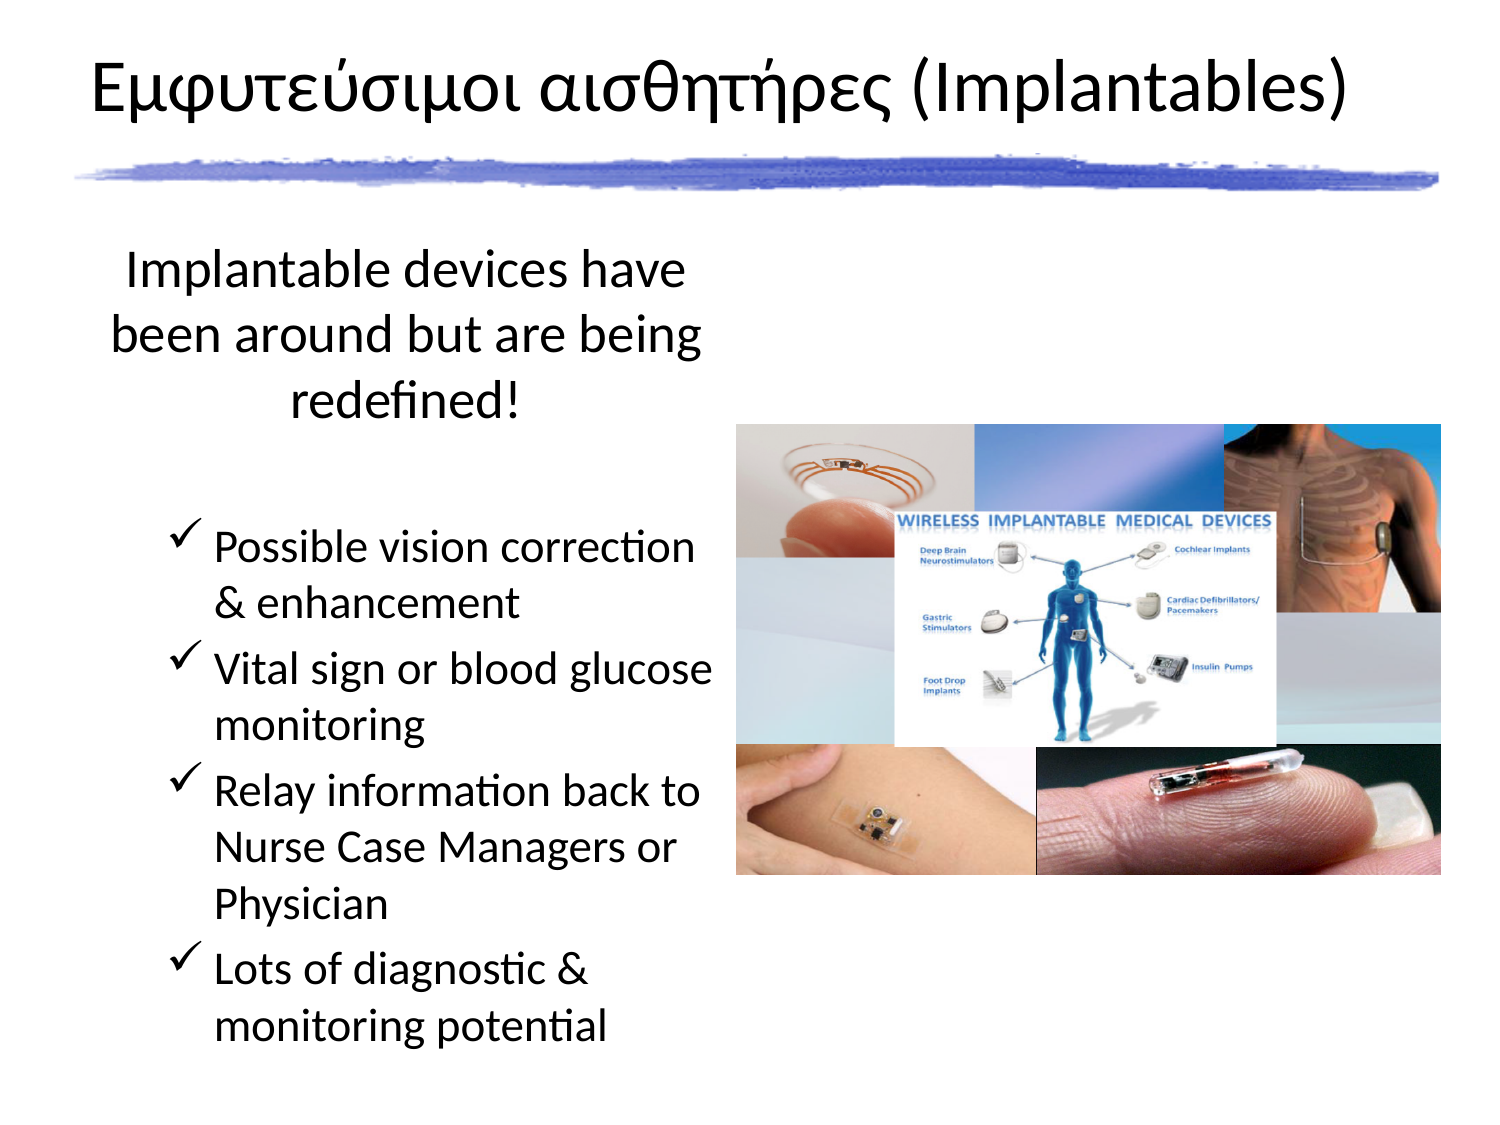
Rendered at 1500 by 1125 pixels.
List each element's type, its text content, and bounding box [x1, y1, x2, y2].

picture [62, 153, 1450, 200]
list Implantable devices have been around but are being redefined! Possible vision correction & enhancement Vital sign or blood glucose monitoring Relay information back to Nurse Case Managers or Physician Lots of diagnostic & monitoring potential [75, 224, 738, 1075]
picture [735, 424, 1441, 876]
title Εμφυτεύσιμοι αισθητήρες (Implantables) [75, 12, 1425, 150]
